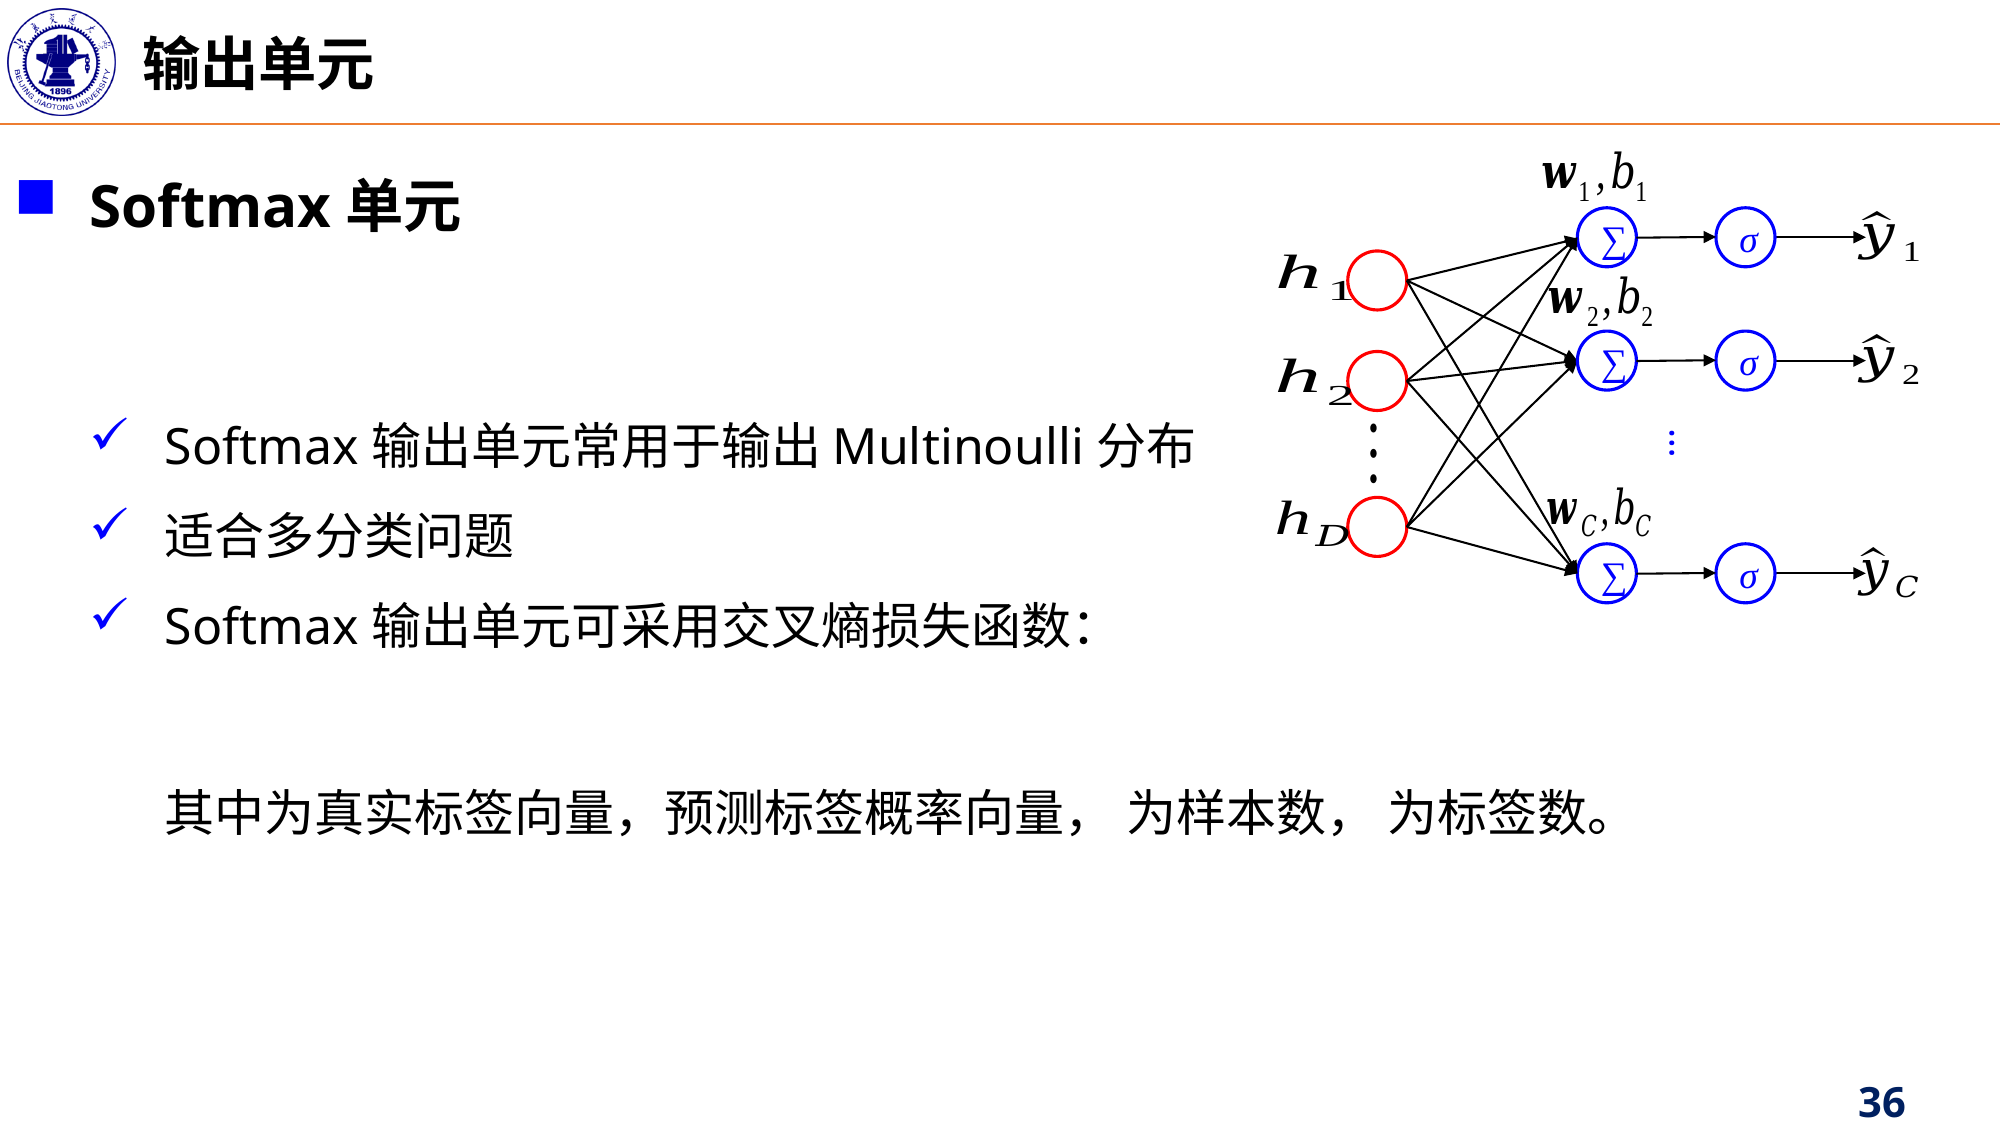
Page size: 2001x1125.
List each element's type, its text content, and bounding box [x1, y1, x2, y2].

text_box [1577, 206, 1919, 268]
text_box [1347, 351, 1406, 411]
text_box 输出单元 [127, 19, 1958, 105]
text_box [1406, 238, 1578, 281]
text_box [1577, 542, 1919, 604]
text_box [1347, 497, 1406, 557]
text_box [1406, 281, 1578, 574]
text_box … [1654, 413, 1715, 475]
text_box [1578, 330, 1919, 391]
text_box [1347, 250, 1406, 310]
picture [7, 8, 116, 116]
